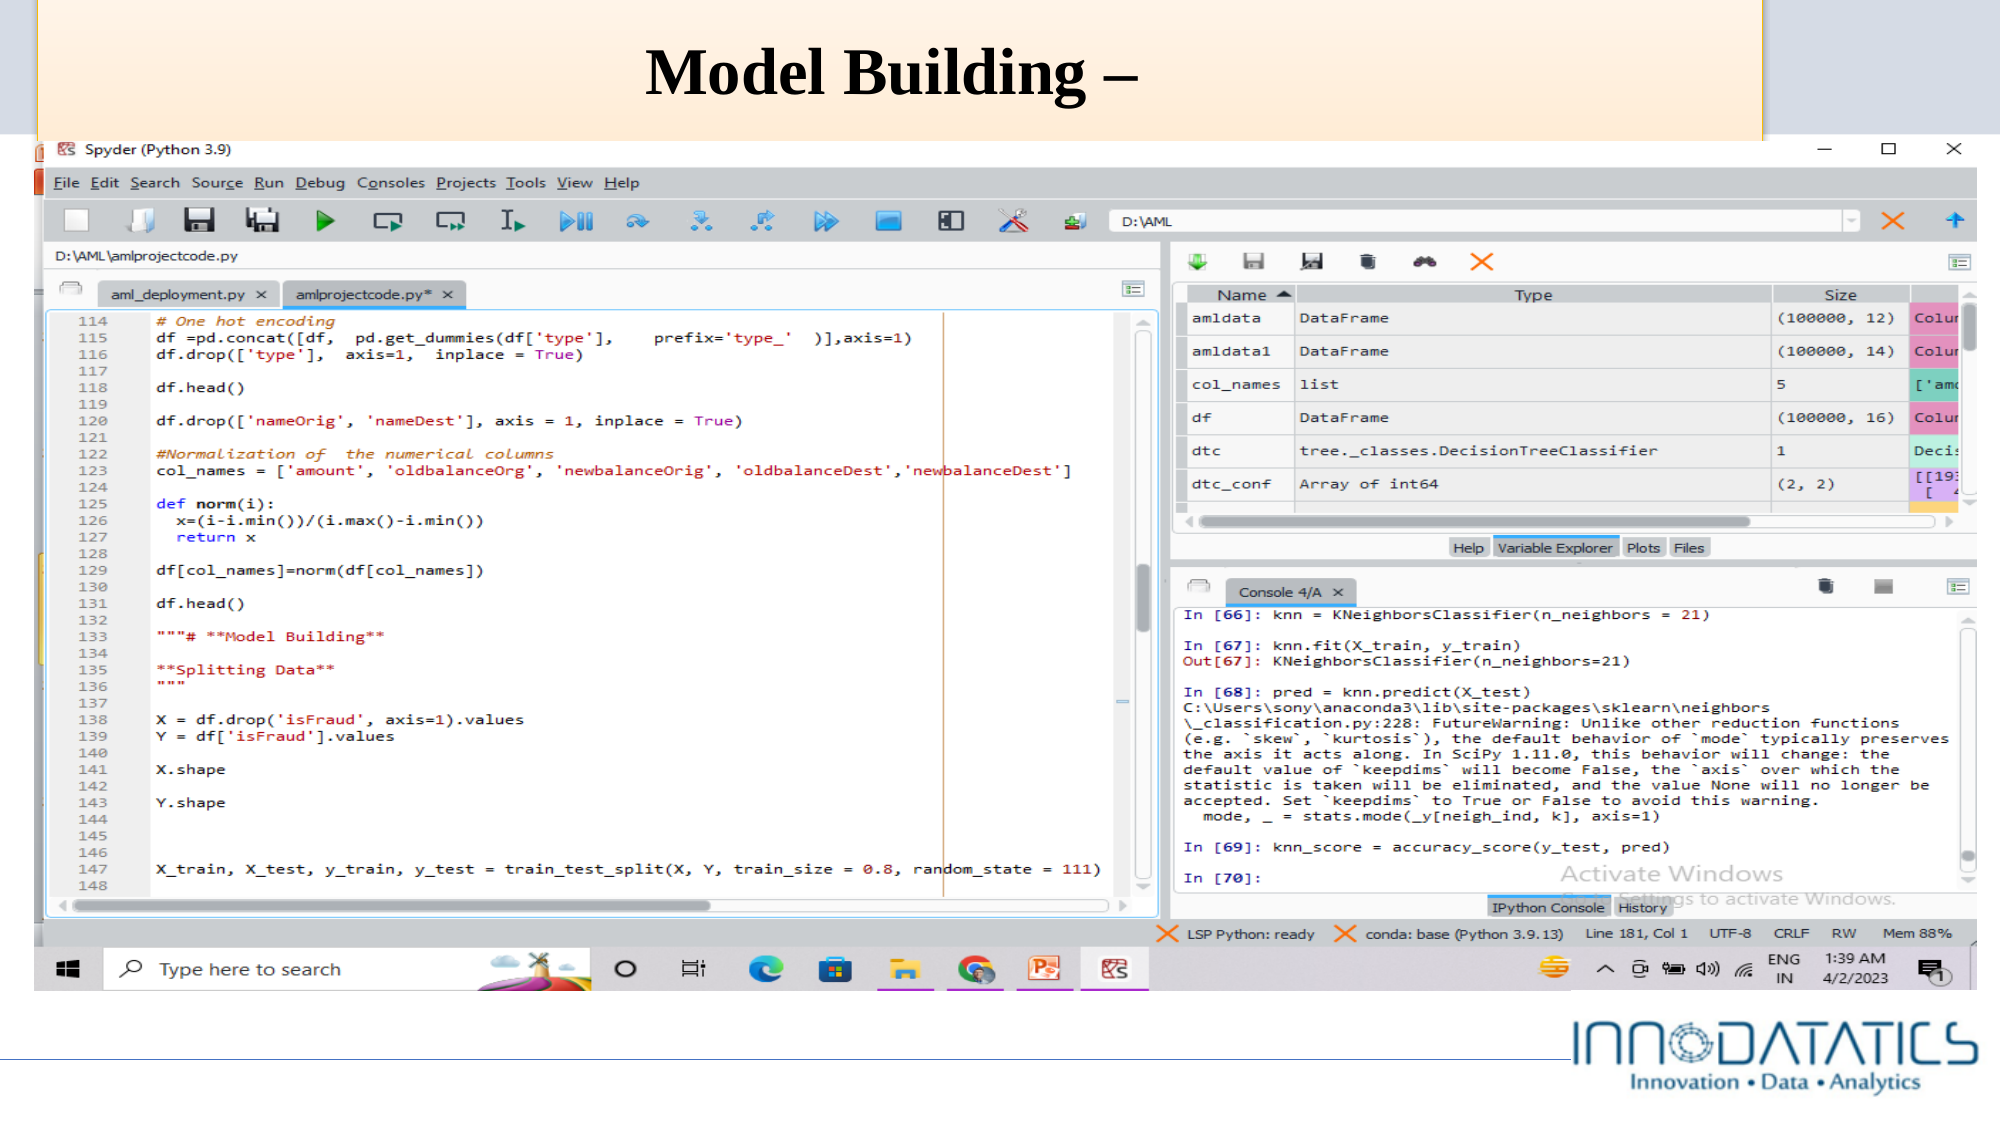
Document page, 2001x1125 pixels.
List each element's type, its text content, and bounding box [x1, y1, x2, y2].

title Model Building – [37, 0, 1763, 141]
picture [34, 141, 1998, 1124]
